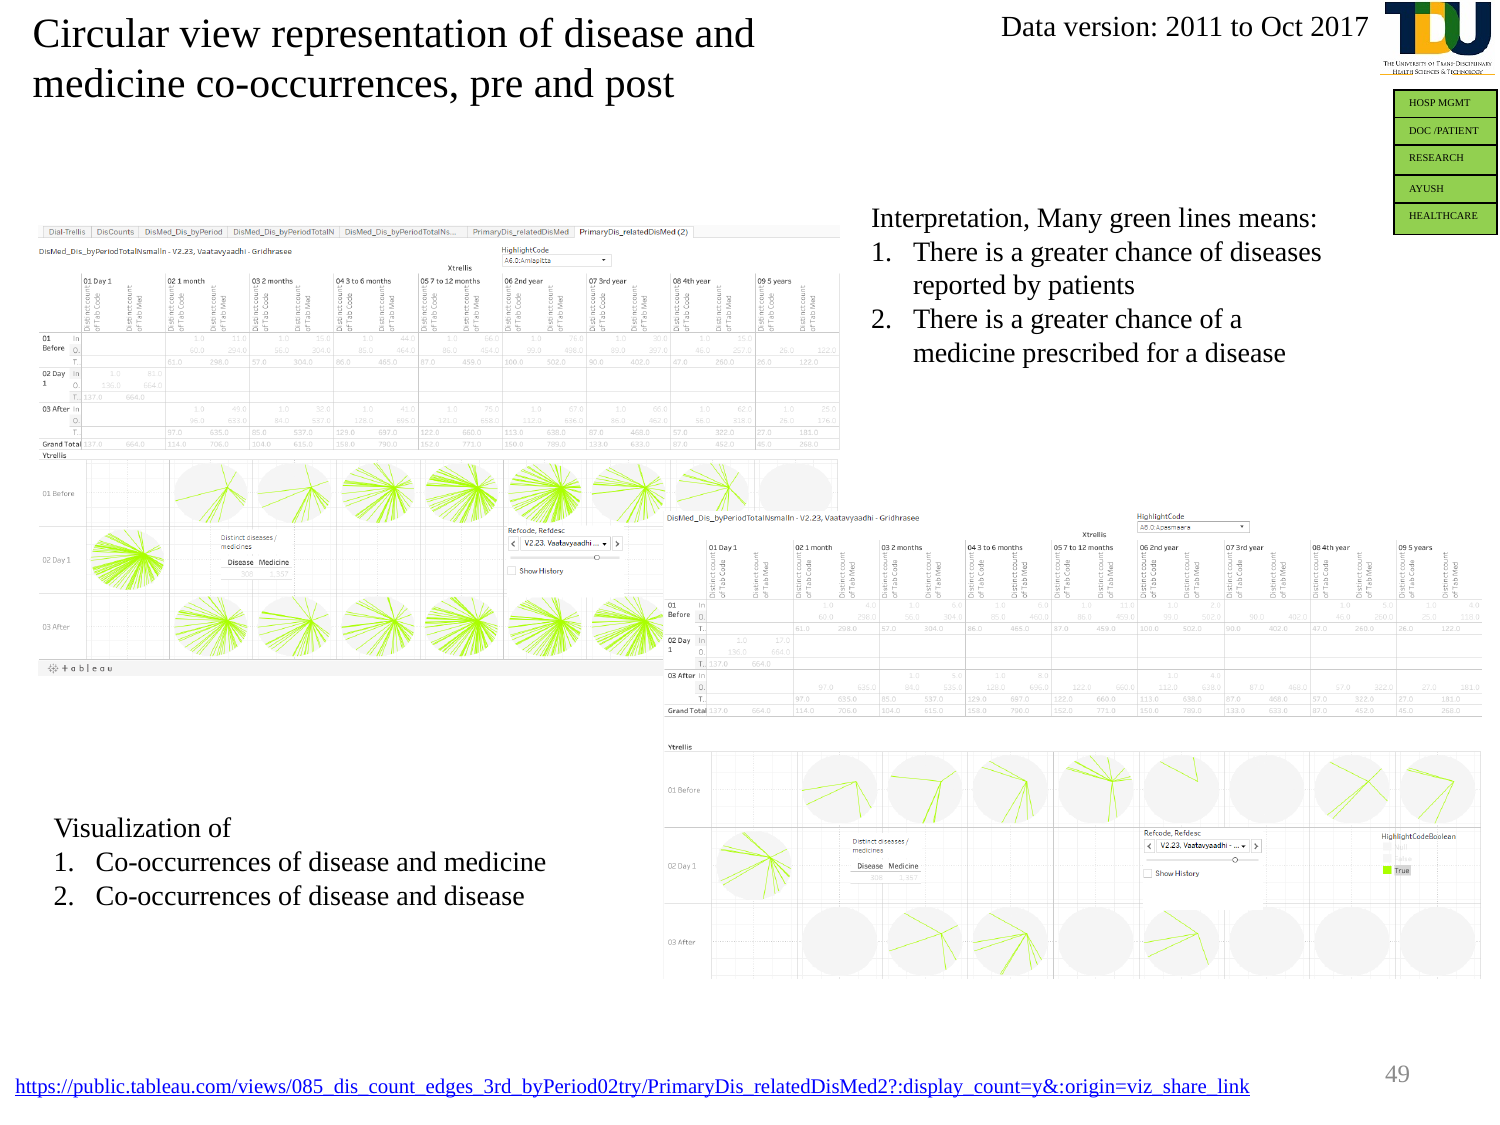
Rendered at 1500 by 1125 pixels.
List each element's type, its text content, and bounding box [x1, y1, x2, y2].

table_header HOSP MGMT [1395, 91, 1496, 117]
picture [662, 511, 1482, 980]
text_box Interpretation, Many green lines means: There is a greater chance of diseases reported by patients There is a greater chance of a medicine prescribed for a disease [856, 192, 1341, 376]
picture [1376, 0, 1495, 75]
text_box Data version: 2011 to Oct 2017 [986, 0, 1388, 50]
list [38, 225, 840, 676]
table_cell RESEARCH [1395, 146, 1496, 174]
table_cell HEALTHCARE [1395, 204, 1496, 234]
title Circular view representation of disease and medicine co-occurrences, pre and post [17, 19, 837, 93]
text_box Visualization of Co-occurrences of disease and medicine Co-occurrences of disease and disease [38, 802, 583, 919]
text_box https://public.tableau.com/views/085_dis_count_edges_3rd_byPeriod02try/PrimaryDis_relatedDisMed2?:display_count=y&:origin=viz_share_link [0, 1065, 1341, 1106]
table_cell DOC /PATIENT [1395, 118, 1496, 144]
slide_number 49 [1074, 1042, 1425, 1103]
table_cell AYUSH [1395, 176, 1496, 202]
